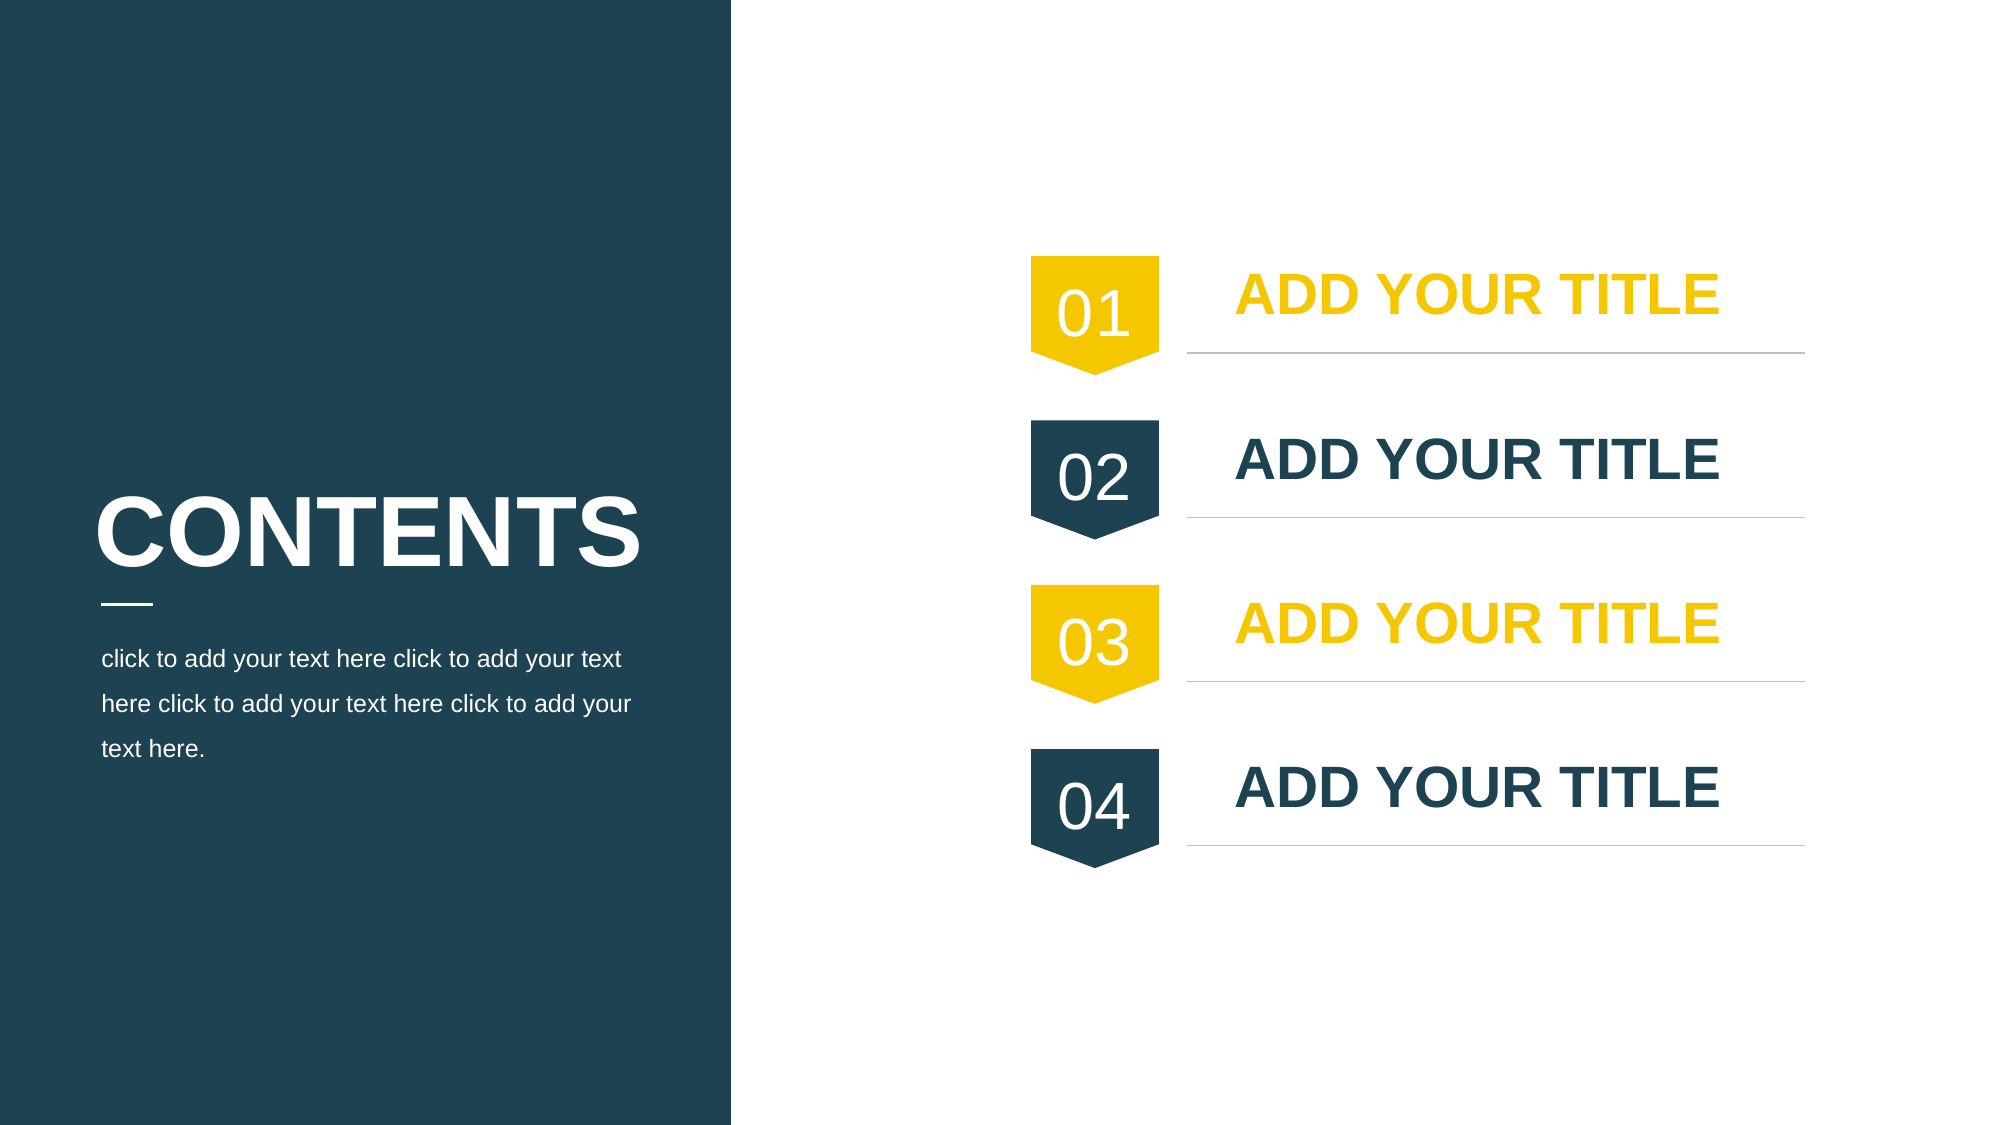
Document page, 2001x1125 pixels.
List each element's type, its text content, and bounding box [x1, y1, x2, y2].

text_box ADD YOUR TITLE [1219, 577, 1737, 663]
text_box ADD YOUR TITLE [1219, 742, 1737, 827]
text_box ADD YOUR TITLE [1219, 249, 1737, 334]
text_box 04 [1030, 748, 1160, 870]
text_box CONTENTS [79, 458, 659, 594]
text_box click to add your text here click to add your text here click to add your text here click to add your text here. [86, 620, 680, 770]
text_box [0, 0, 732, 1125]
text_box 03 [1030, 583, 1160, 705]
text_box 01 [1030, 255, 1160, 377]
text_box ADD YOUR TITLE [1219, 413, 1737, 499]
text_box 02 [1030, 419, 1160, 541]
